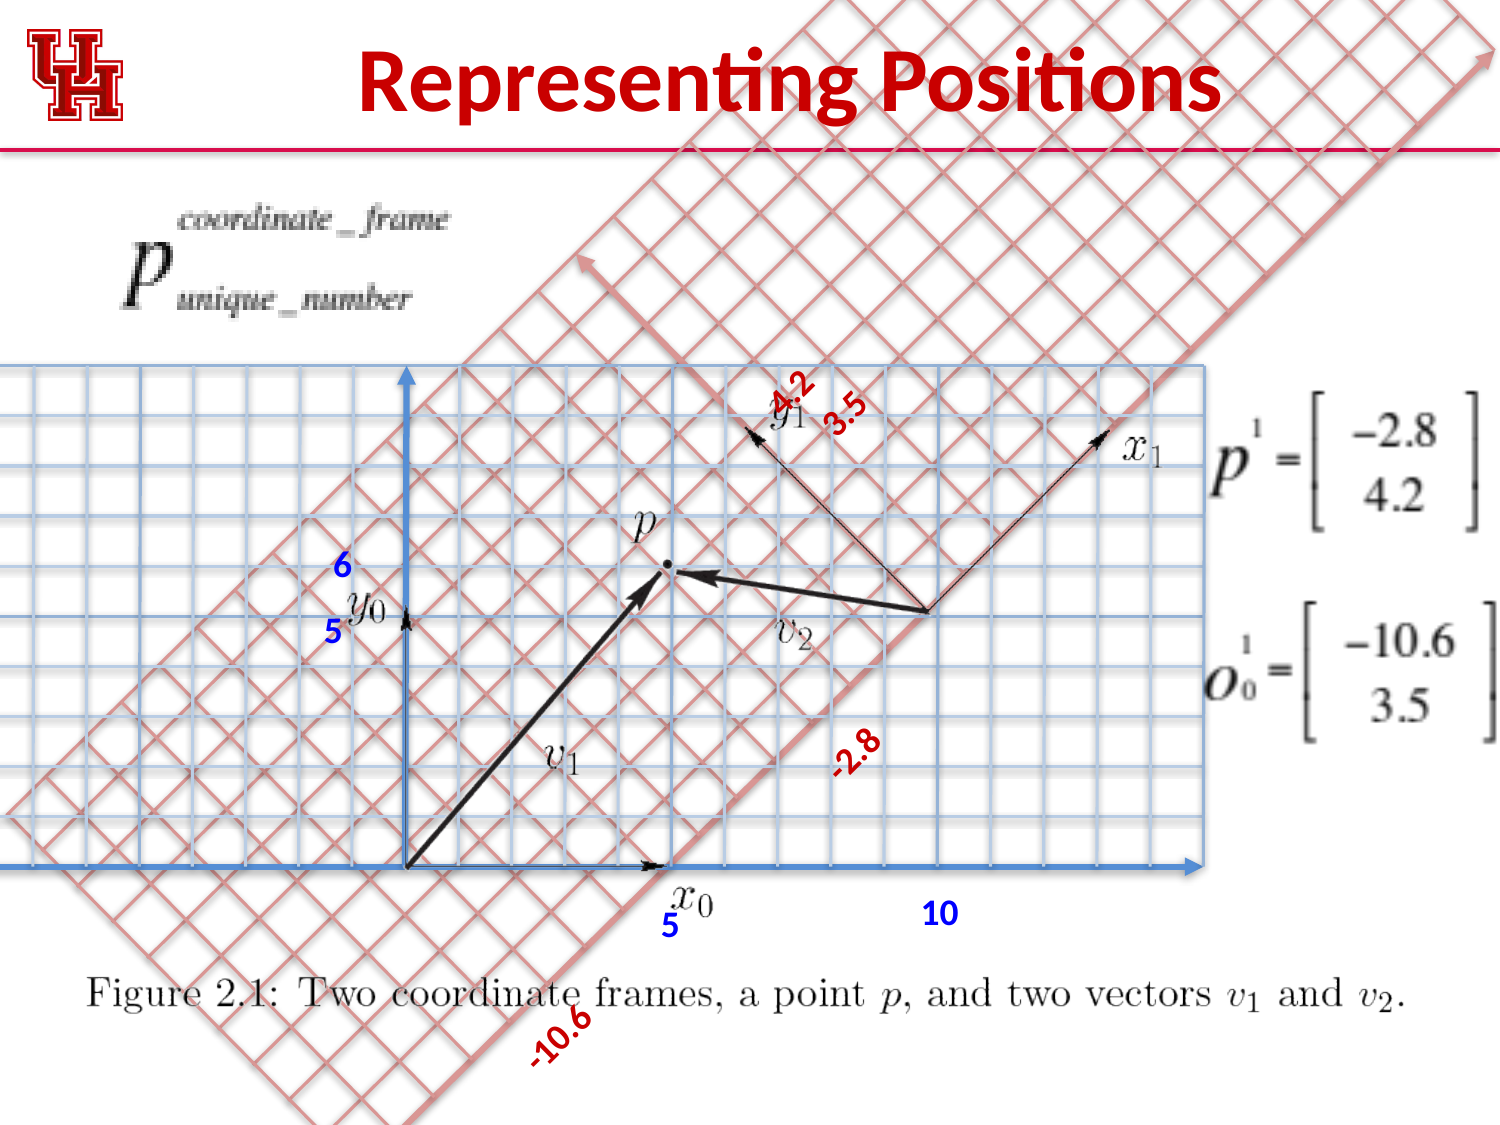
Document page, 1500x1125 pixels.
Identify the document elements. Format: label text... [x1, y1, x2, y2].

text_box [111, 190, 456, 323]
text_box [1201, 382, 1482, 537]
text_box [0, 181, 1500, 592]
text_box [0, 365, 1205, 867]
picture [27, 29, 123, 121]
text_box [1198, 592, 1500, 748]
picture [69, 385, 1420, 1026]
title Representing Positions [157, 0, 1425, 150]
text_box -10.6 [496, 1035, 601, 1096]
